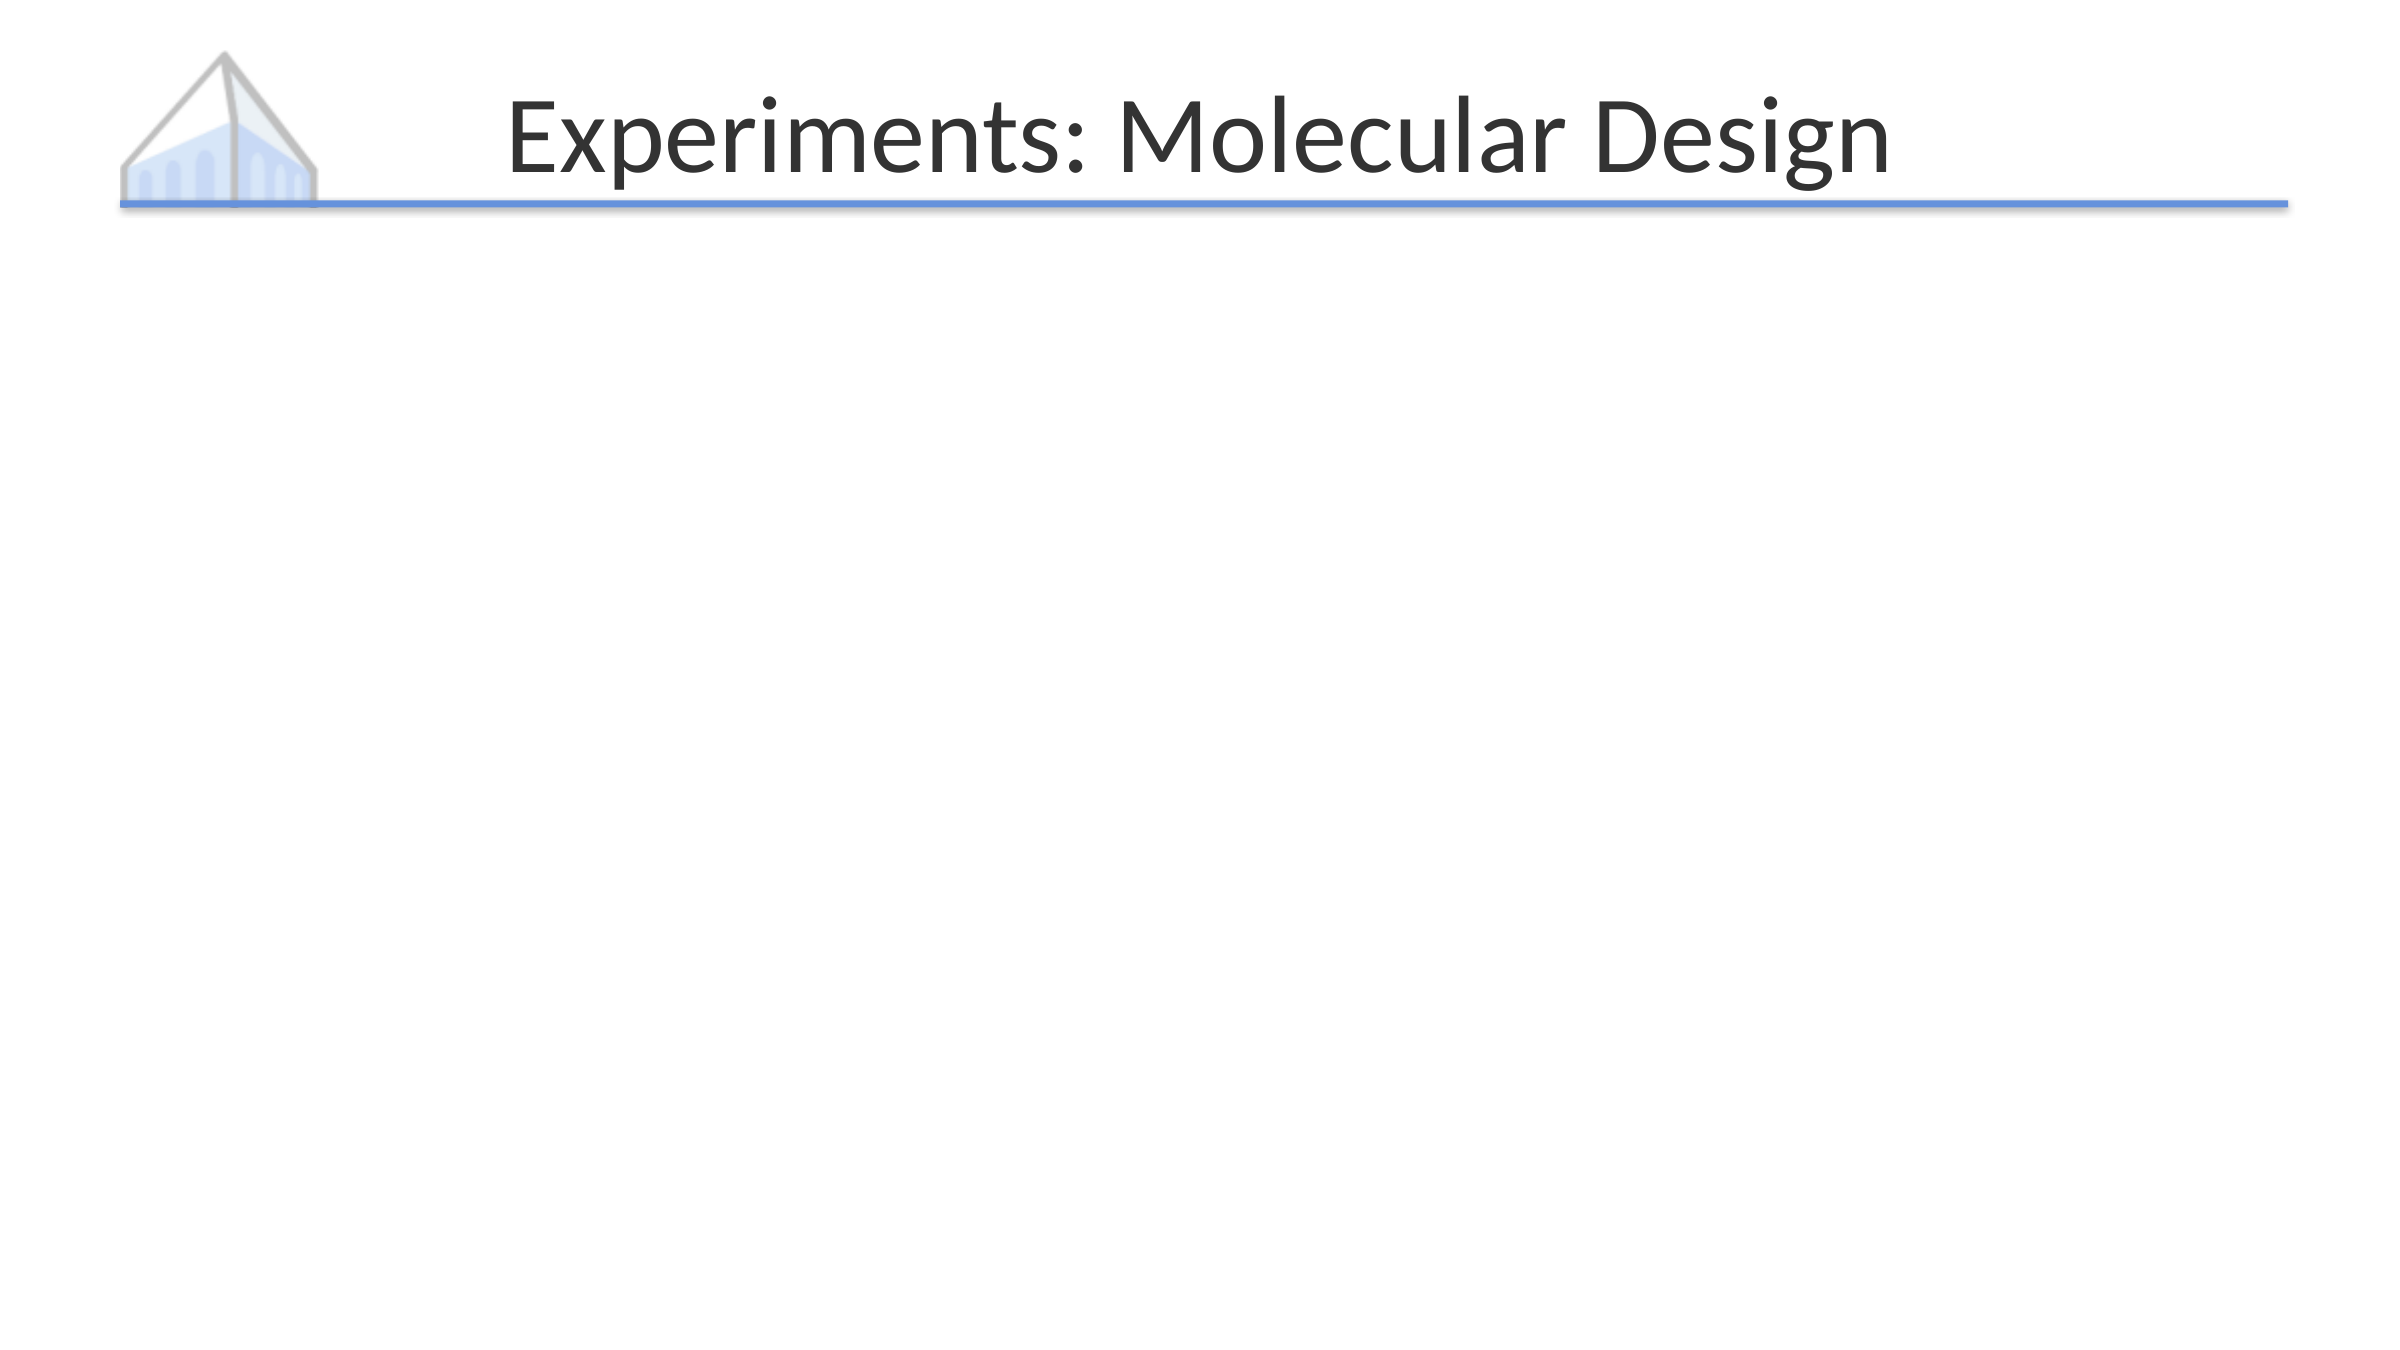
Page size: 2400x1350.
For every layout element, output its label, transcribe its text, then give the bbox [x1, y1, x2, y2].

title Experiments: Molecular Design [0, 28, 2400, 228]
